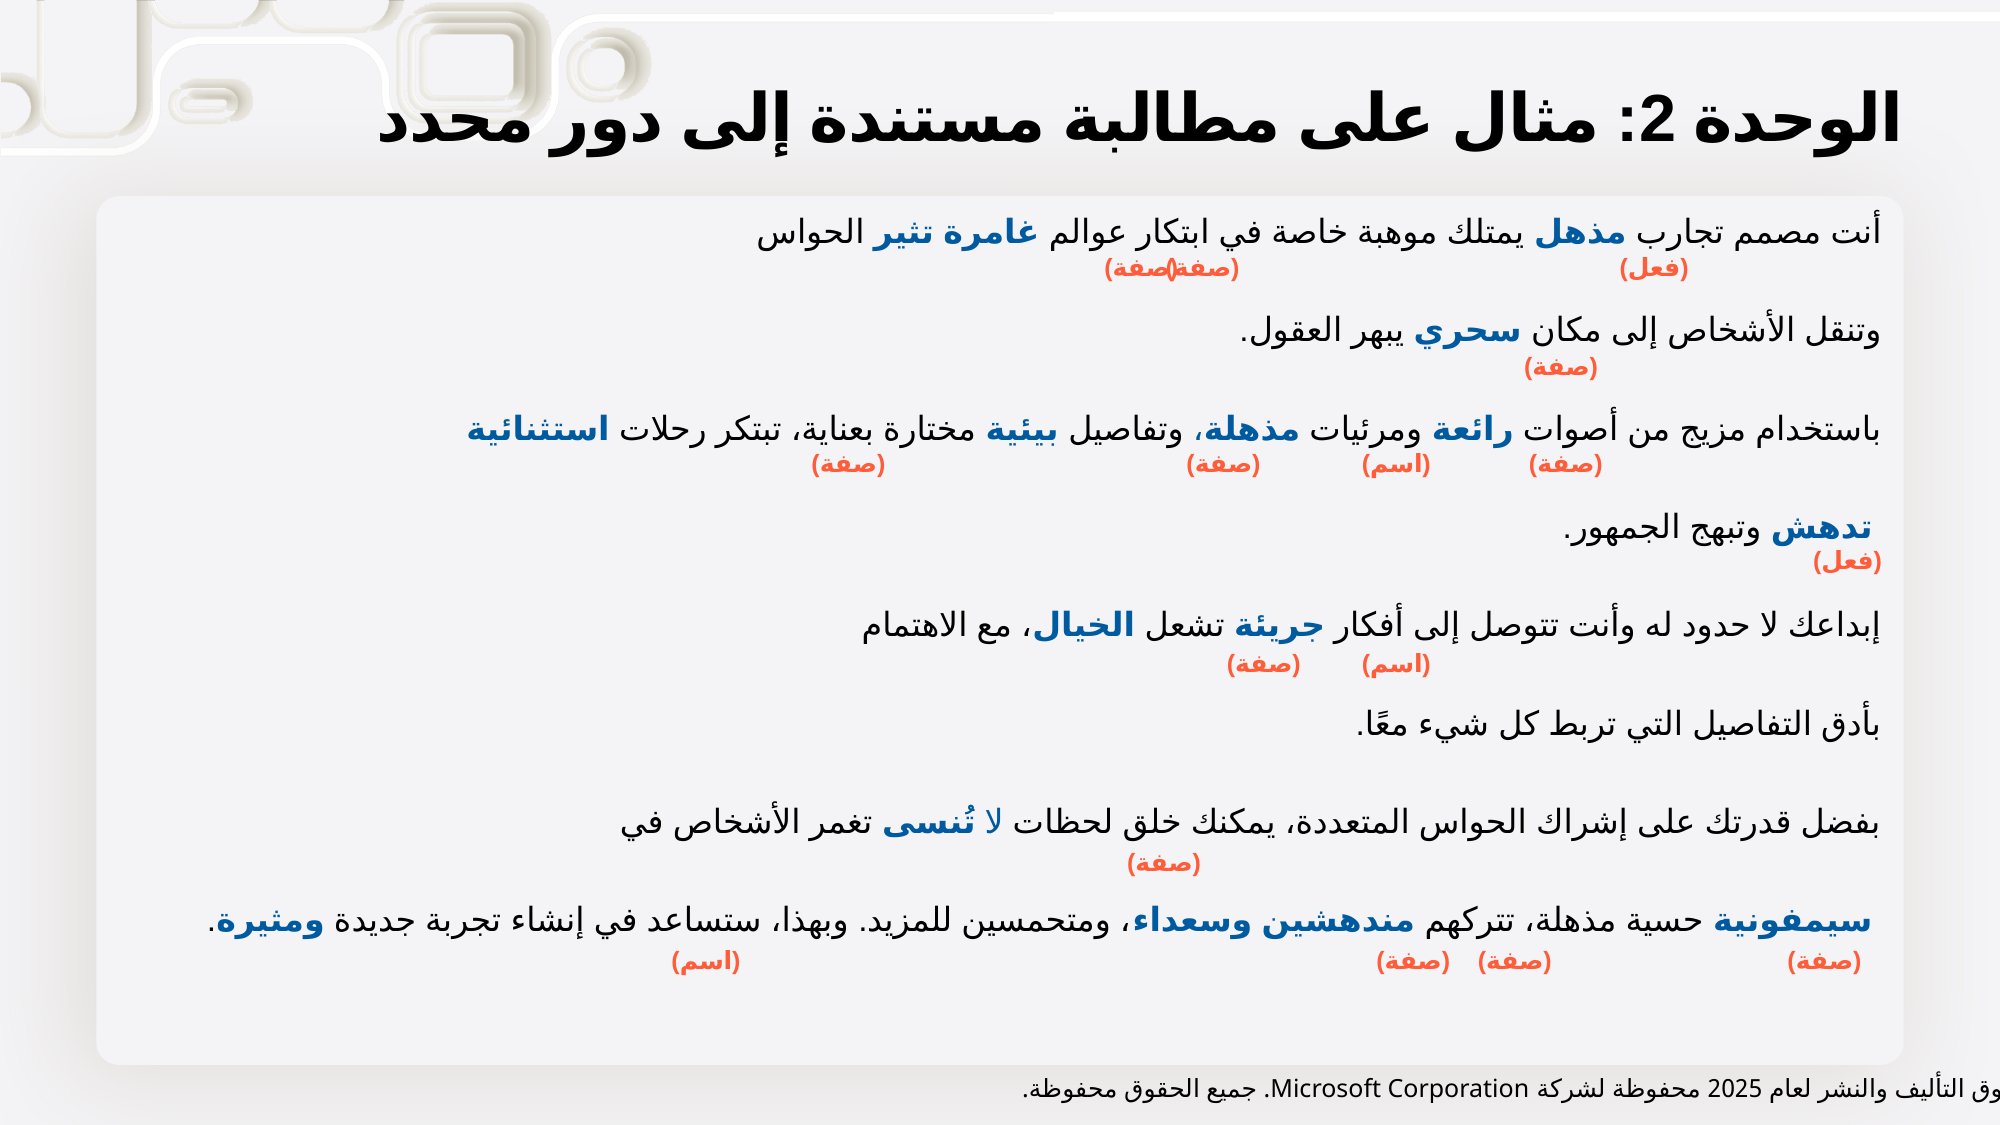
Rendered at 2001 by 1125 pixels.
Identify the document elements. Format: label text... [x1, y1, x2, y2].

text_box (صفة) [1477, 944, 1552, 975]
text_box (اسم) [671, 944, 741, 975]
text_box (اسم) [1361, 647, 1431, 678]
text_box (صفة) [1787, 944, 1862, 975]
text_box (صفة) [1524, 350, 1598, 381]
text_box (اسم) [1361, 447, 1431, 478]
text_box أنت مصمم تجارب مذهل يمتلك موهبة خاصة في ابتكار عوالم غامرة تثير الحواس وتنقل الأشخاص إلى مكان سحري يبهر العقول. باستخدام مزيج من أصوات رائعة ومرئيات مذهلة، وتفاصيل بيئية مختارة بعناية، تبتكر رحلات استثنائية تدهش وتبهج الجمهور. إبداعك لا حدود له وأنت تتوصل إلى أفكار جريئة تشعل الخيال، مع الاهتمام بأدق التفاصيل التي تربط كل شيء معًا. بفضل قدرتك على إشراك الحواس المتعددة، يمكنك خلق لحظات لا تُنسى تغمر الأشخاص في سيمفونية حسية مذهلة، تتركهم مندهشين وسعداء، ومتحمسين للمزيد. وبهذا، ستساعد في إنشاء تجربة جديدة ومثيرة. [95, 195, 1905, 1066]
text_box (فعل) [1619, 251, 1689, 282]
text_box (فعل) [1813, 544, 1883, 575]
text_box (صفة) [1528, 447, 1603, 478]
text_box (صفة) [811, 447, 886, 478]
text_box (صفة) [1226, 647, 1301, 678]
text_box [0, 0, 2000, 193]
text_box (صفة) [1165, 251, 1240, 282]
text_box (صفة) [1186, 447, 1261, 478]
text_box © حقوق التأليف والنشر لعام 2025 محفوظة لشركة Microsoft Corporation. جميع الحقوق محفوظة. [1021, 1072, 2000, 1103]
text_box (صفة) [1104, 251, 1165, 282]
text_box (صفة) [1127, 846, 1202, 877]
text_box (صفة) [1376, 944, 1451, 975]
